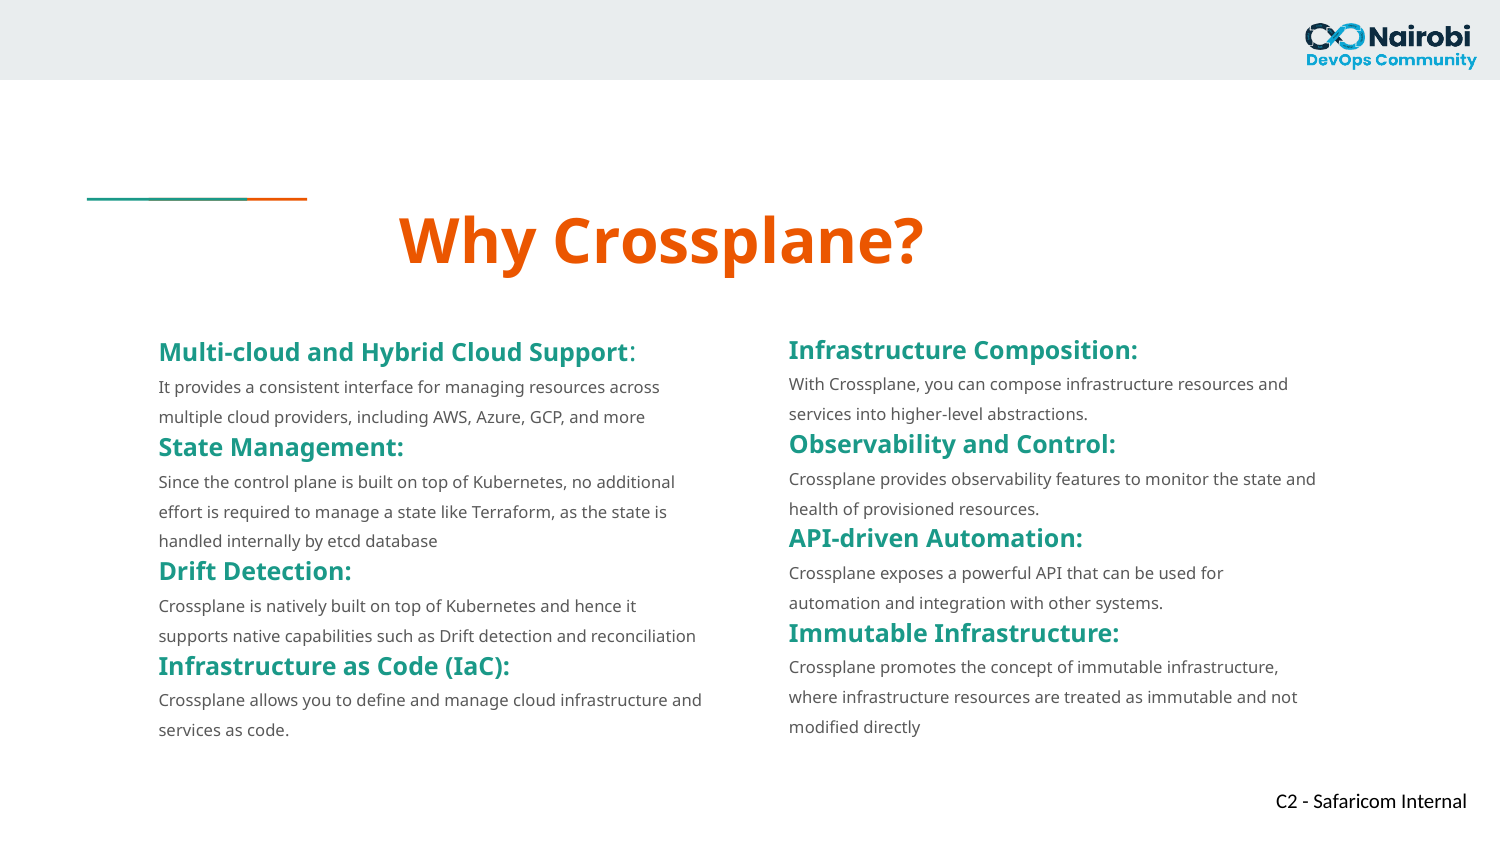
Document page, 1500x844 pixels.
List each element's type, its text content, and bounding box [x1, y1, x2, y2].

text_box Infrastructure Composition: With Crossplane, you can compose infrastructure resources and services into higher-level abstractions. Observability and Control: Crossplane provides observability features to monitor the state and health of provisioned resources. API-driven Automation: Crossplane exposes a powerful API that can be used for automation and integration with other systems. Immutable Infrastructure: Crossplane promotes the concept of immutable infrastructure, where infrastructure resources are treated as immutable and not modified directly [750, 314, 1333, 752]
title Why Crossplane? [384, 186, 1061, 275]
picture [1280, 0, 1500, 83]
list Multi-cloud and Hybrid Cloud Support: It provides a consistent interface for managing resources across multiple cloud providers, including AWS, Azure, GCP, and more State Management: Since the control plane is built on top of Kubernetes, no additional effort is required to manage a state like Terraform, as the state is handled internally by etcd database Drift Detection: Crossplane is natively built on top of Kubernetes and hence it supports native capabilities such as Drift detection and reconciliation Infrastructure as Code (IaC): Crossplane allows you to define and manage cloud infrastructure and services as code. [119, 314, 723, 773]
